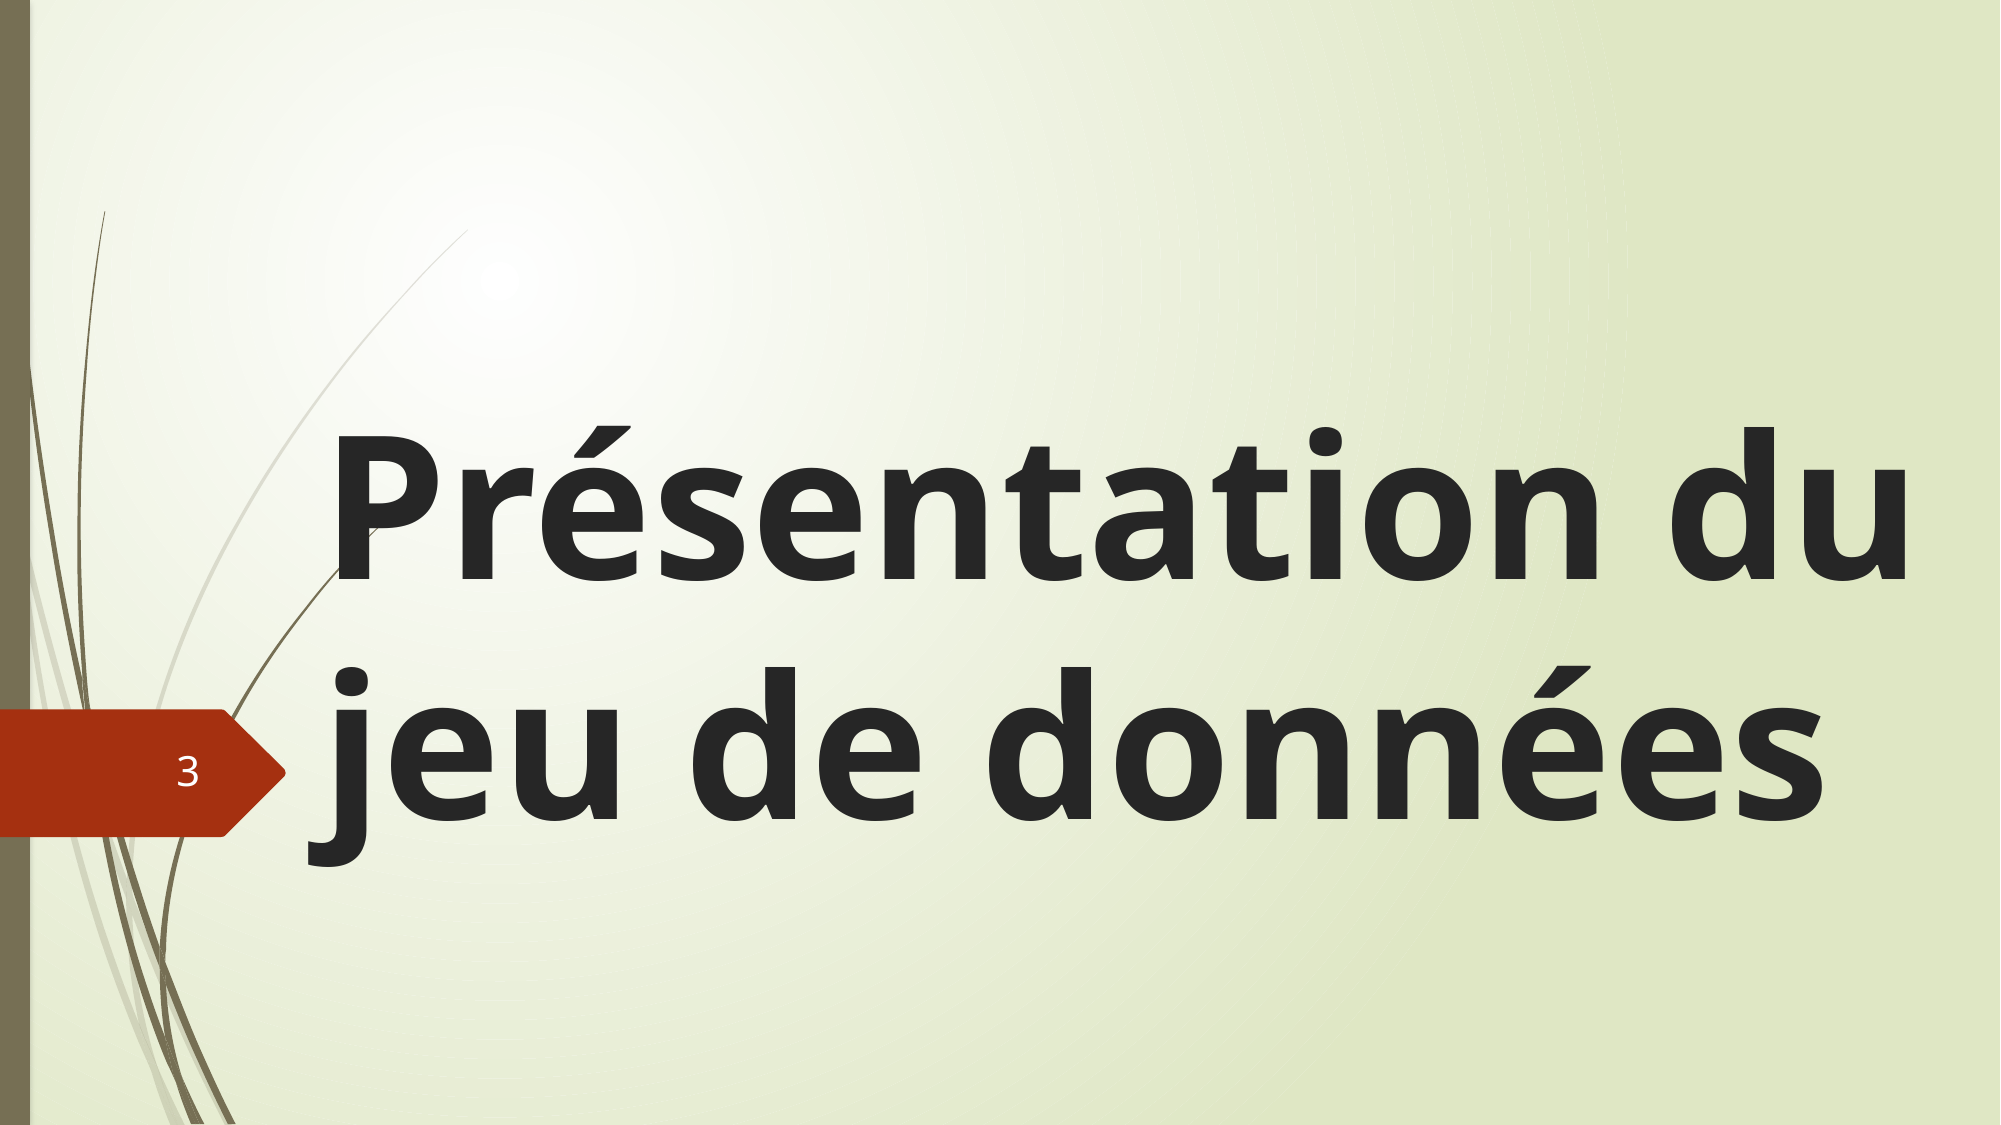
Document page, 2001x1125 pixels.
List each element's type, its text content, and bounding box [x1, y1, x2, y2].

slide_number 3 [87, 743, 216, 803]
title Présentation du jeu de données [306, 188, 2000, 1050]
